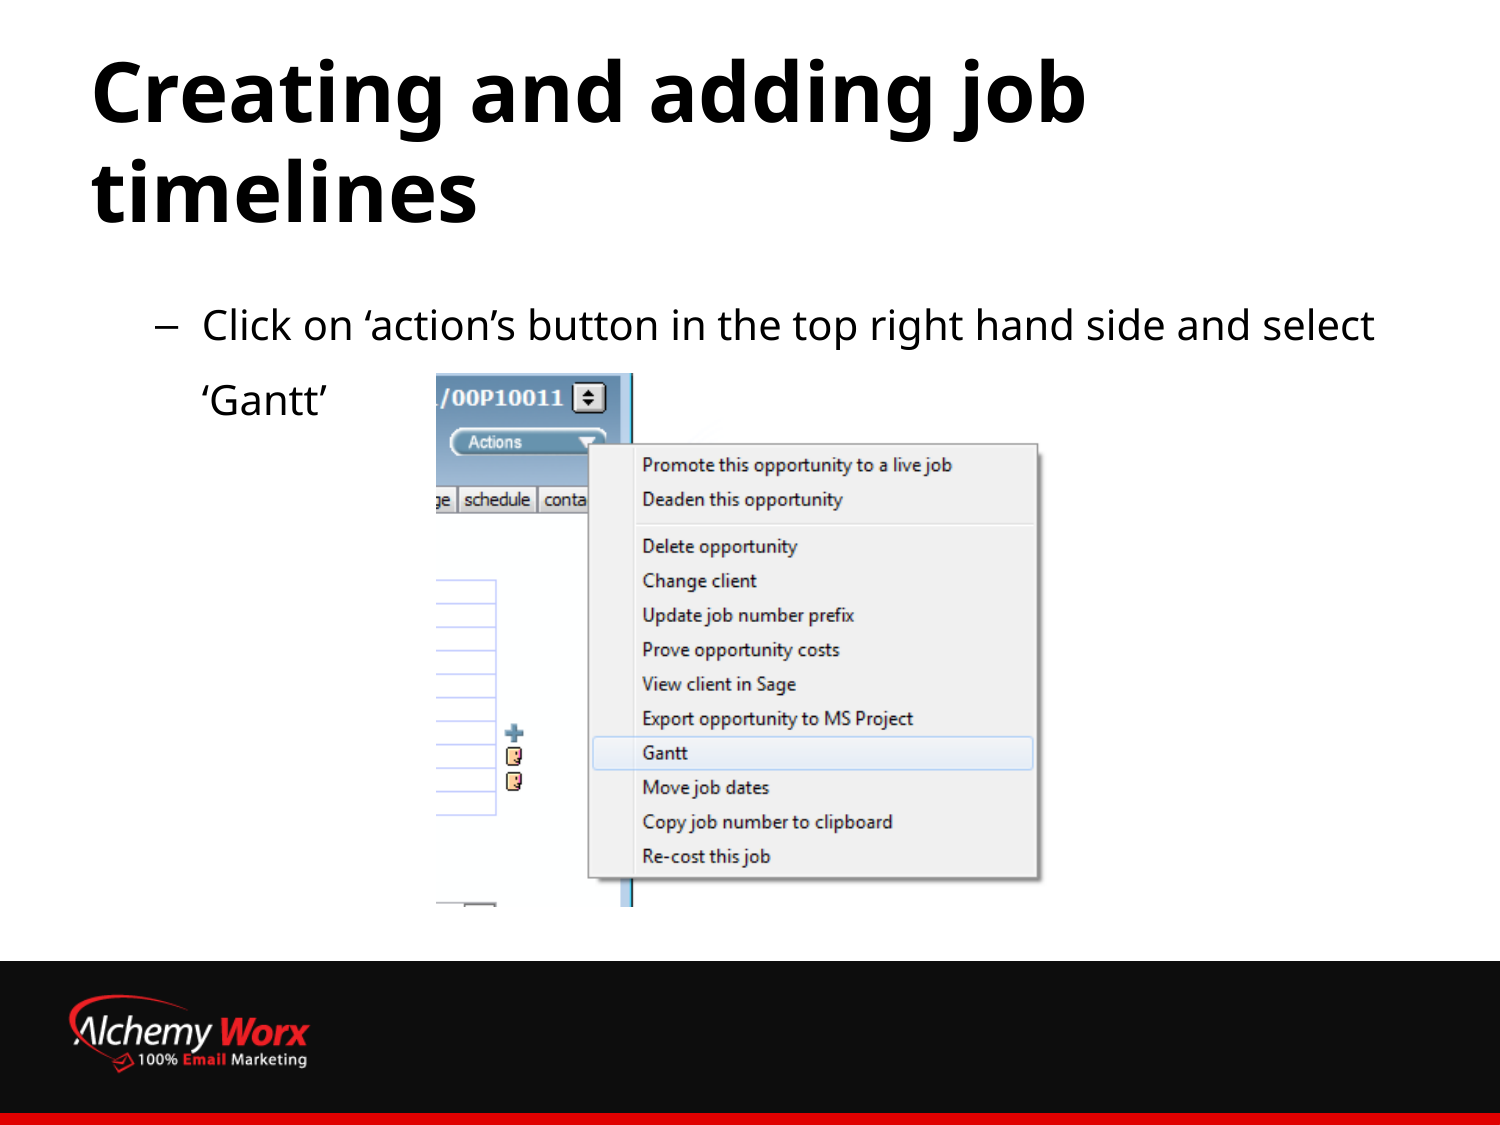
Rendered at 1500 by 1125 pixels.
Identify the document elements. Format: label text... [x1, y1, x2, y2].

picture [435, 373, 1073, 907]
title Creating and adding job timelines [74, 44, 1426, 233]
picture [41, 975, 339, 1094]
list Click on ‘action’s button in the top right hand side and select ‘Gantt’ [64, 207, 1412, 870]
